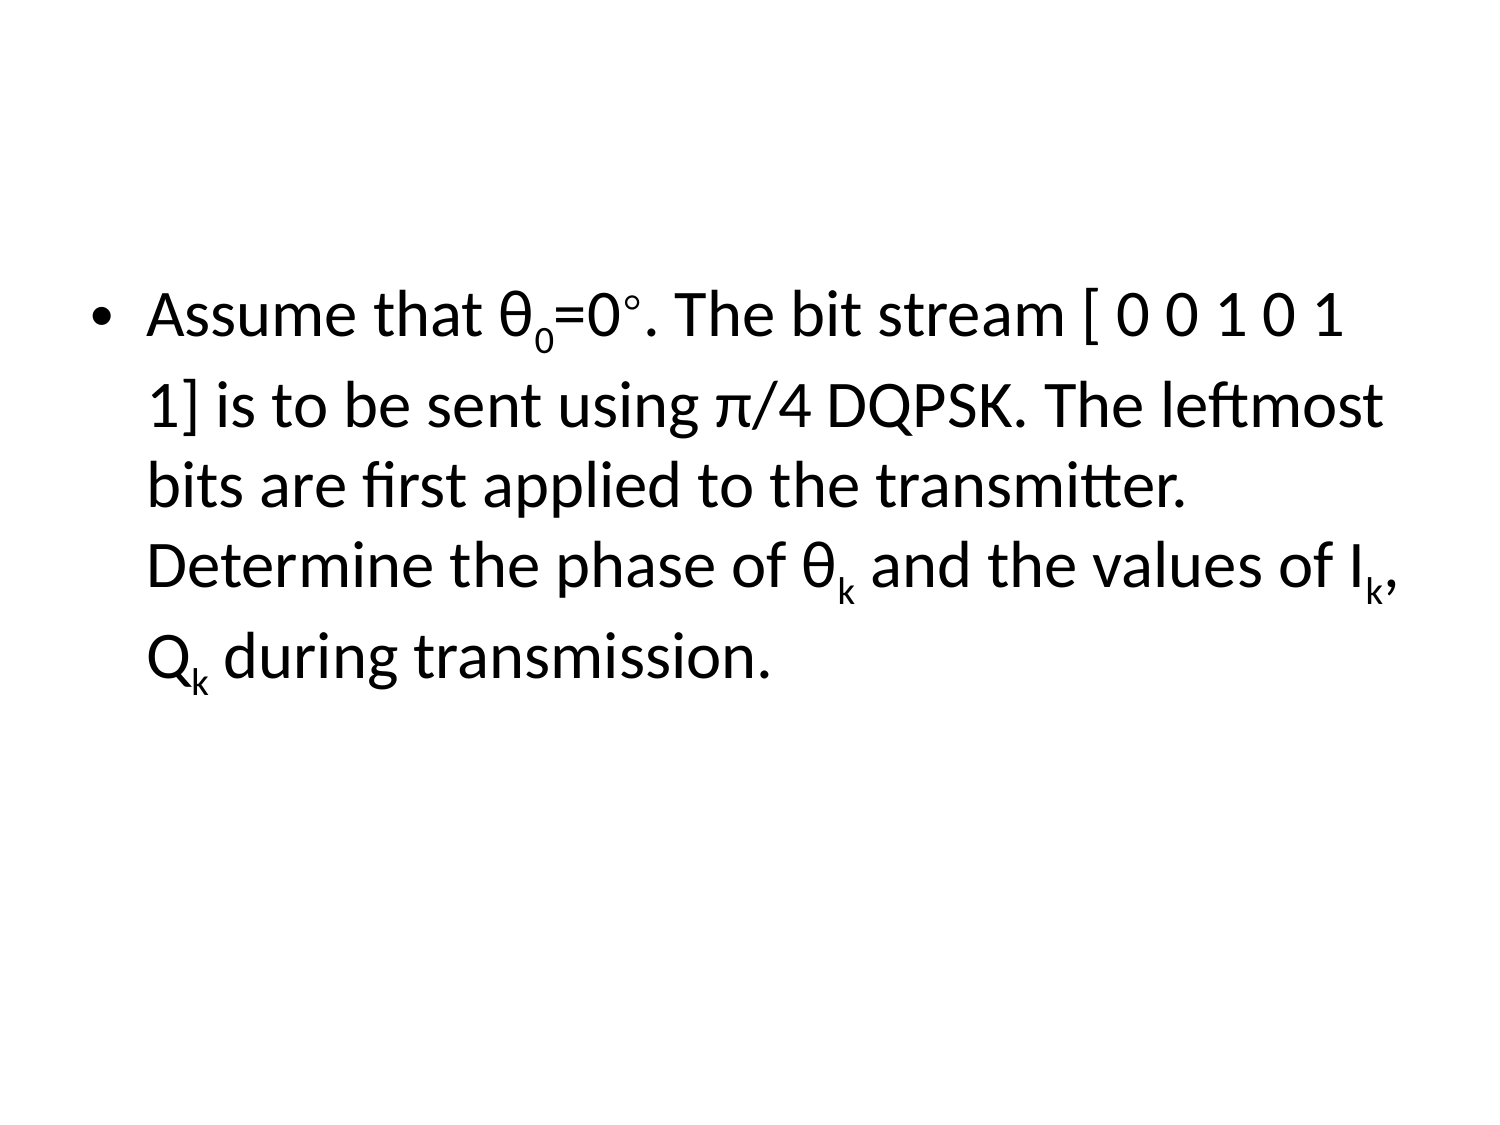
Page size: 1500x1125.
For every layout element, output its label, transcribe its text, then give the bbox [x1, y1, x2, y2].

list Assume that θ0=0⸰. The bit stream [ 0 0 1 0 1 1] is to be sent using π/4 DQPSK. The leftmost bits are first applied to the transmitter. Determine the phase of θk and the values of Ik, Qk during transmission. [75, 262, 1425, 1005]
